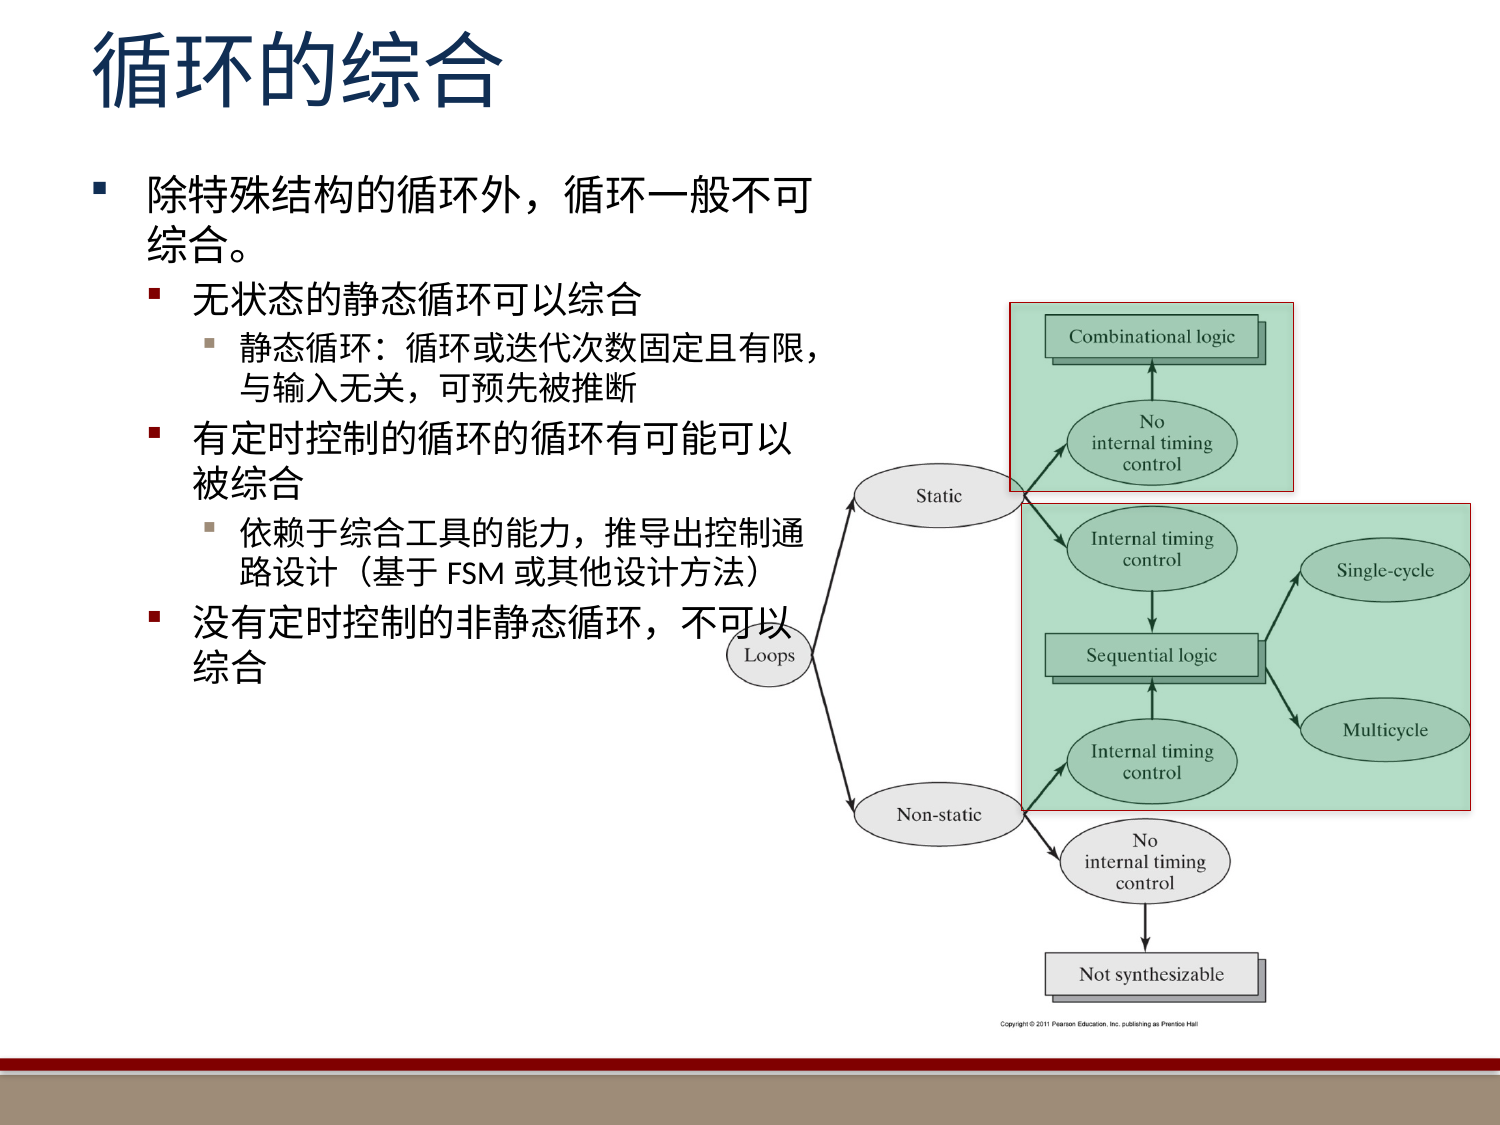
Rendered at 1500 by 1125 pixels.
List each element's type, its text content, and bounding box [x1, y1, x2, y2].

title 循环的综合 [74, 0, 1426, 138]
picture [726, 314, 1471, 1046]
text_box [1009, 302, 1294, 312]
list 除特殊结构的循环外，循环一般不可综合。 无状态的静态循环可以综合 静态循环：循环或迭代次数固定且有限，与输入无关，可预先被推断 有定时控制的循环的循环有可能可以被综合 依赖于综合工具的能力，推导出控制通路设计（基于FSM或其他设计方法） 没有定时控制的非静态循环，不可以综合 [74, 160, 845, 1036]
